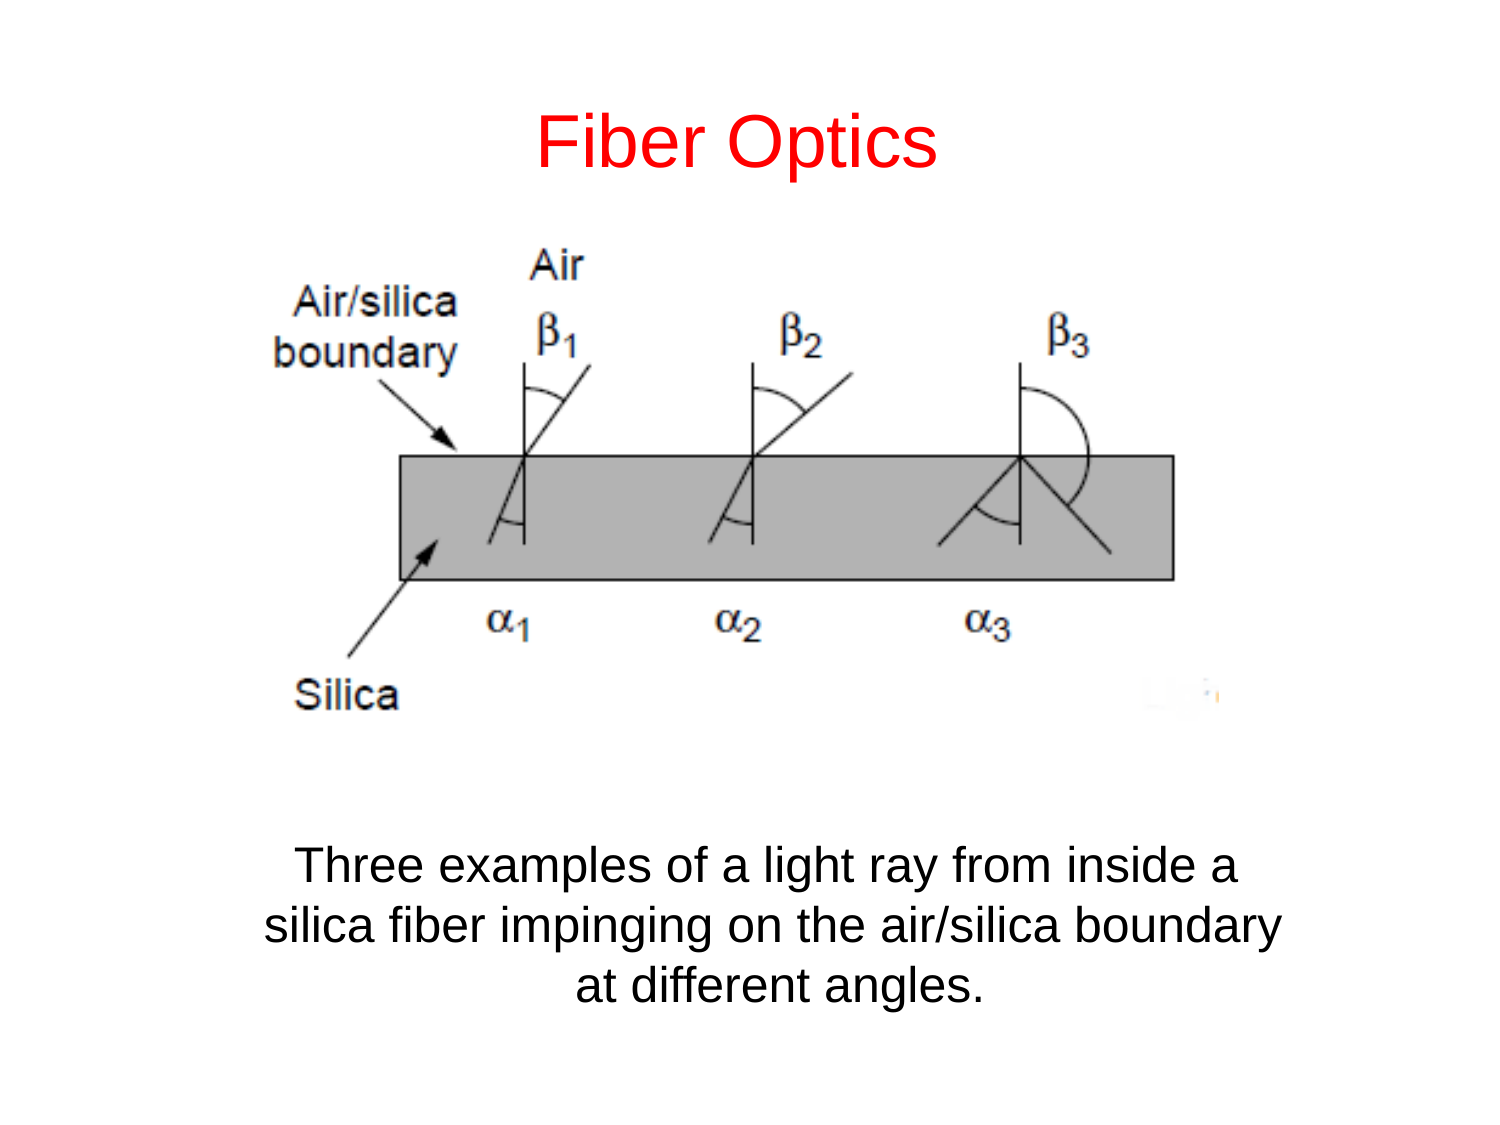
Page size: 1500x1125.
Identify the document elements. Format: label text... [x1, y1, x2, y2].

picture [249, 237, 1219, 765]
title Fiber Optics [62, 50, 1413, 225]
list Three examples of a light ray from inside a silica fiber impinging on the air/silica boundary at different angles. [47, 825, 1500, 1050]
